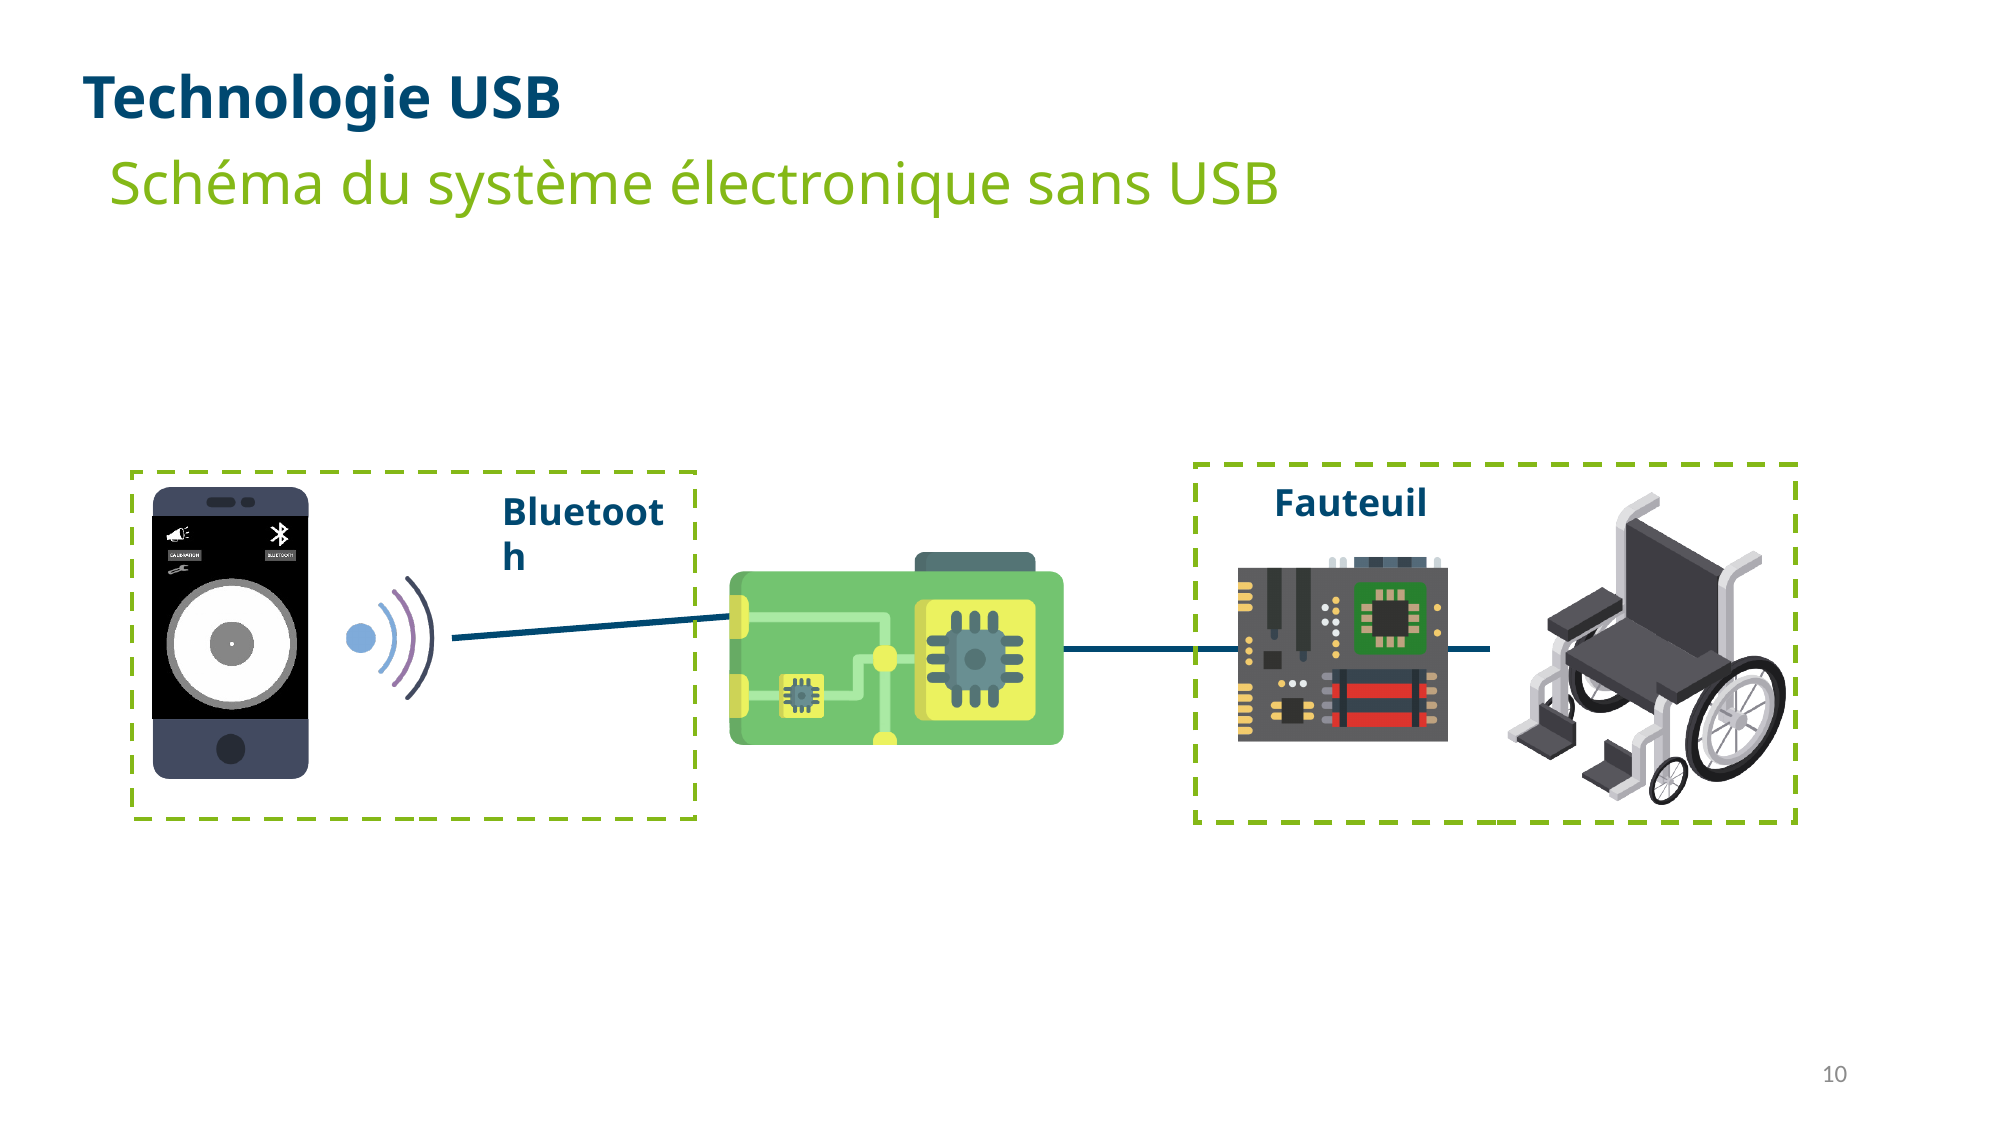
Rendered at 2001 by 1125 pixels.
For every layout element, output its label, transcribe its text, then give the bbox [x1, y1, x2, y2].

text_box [140, 487, 321, 779]
picture [1490, 492, 1803, 805]
text_box Bluetooth [487, 480, 695, 586]
picture [328, 576, 452, 701]
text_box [73, 53, 1317, 225]
text_box Fauteuil [1259, 472, 1467, 532]
text_box [1195, 464, 1796, 648]
text_box [1195, 649, 1796, 823]
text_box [451, 615, 729, 639]
picture [729, 552, 1064, 745]
slide_number 10 [1412, 1042, 1863, 1103]
text_box [131, 471, 696, 820]
picture [1238, 544, 1448, 754]
